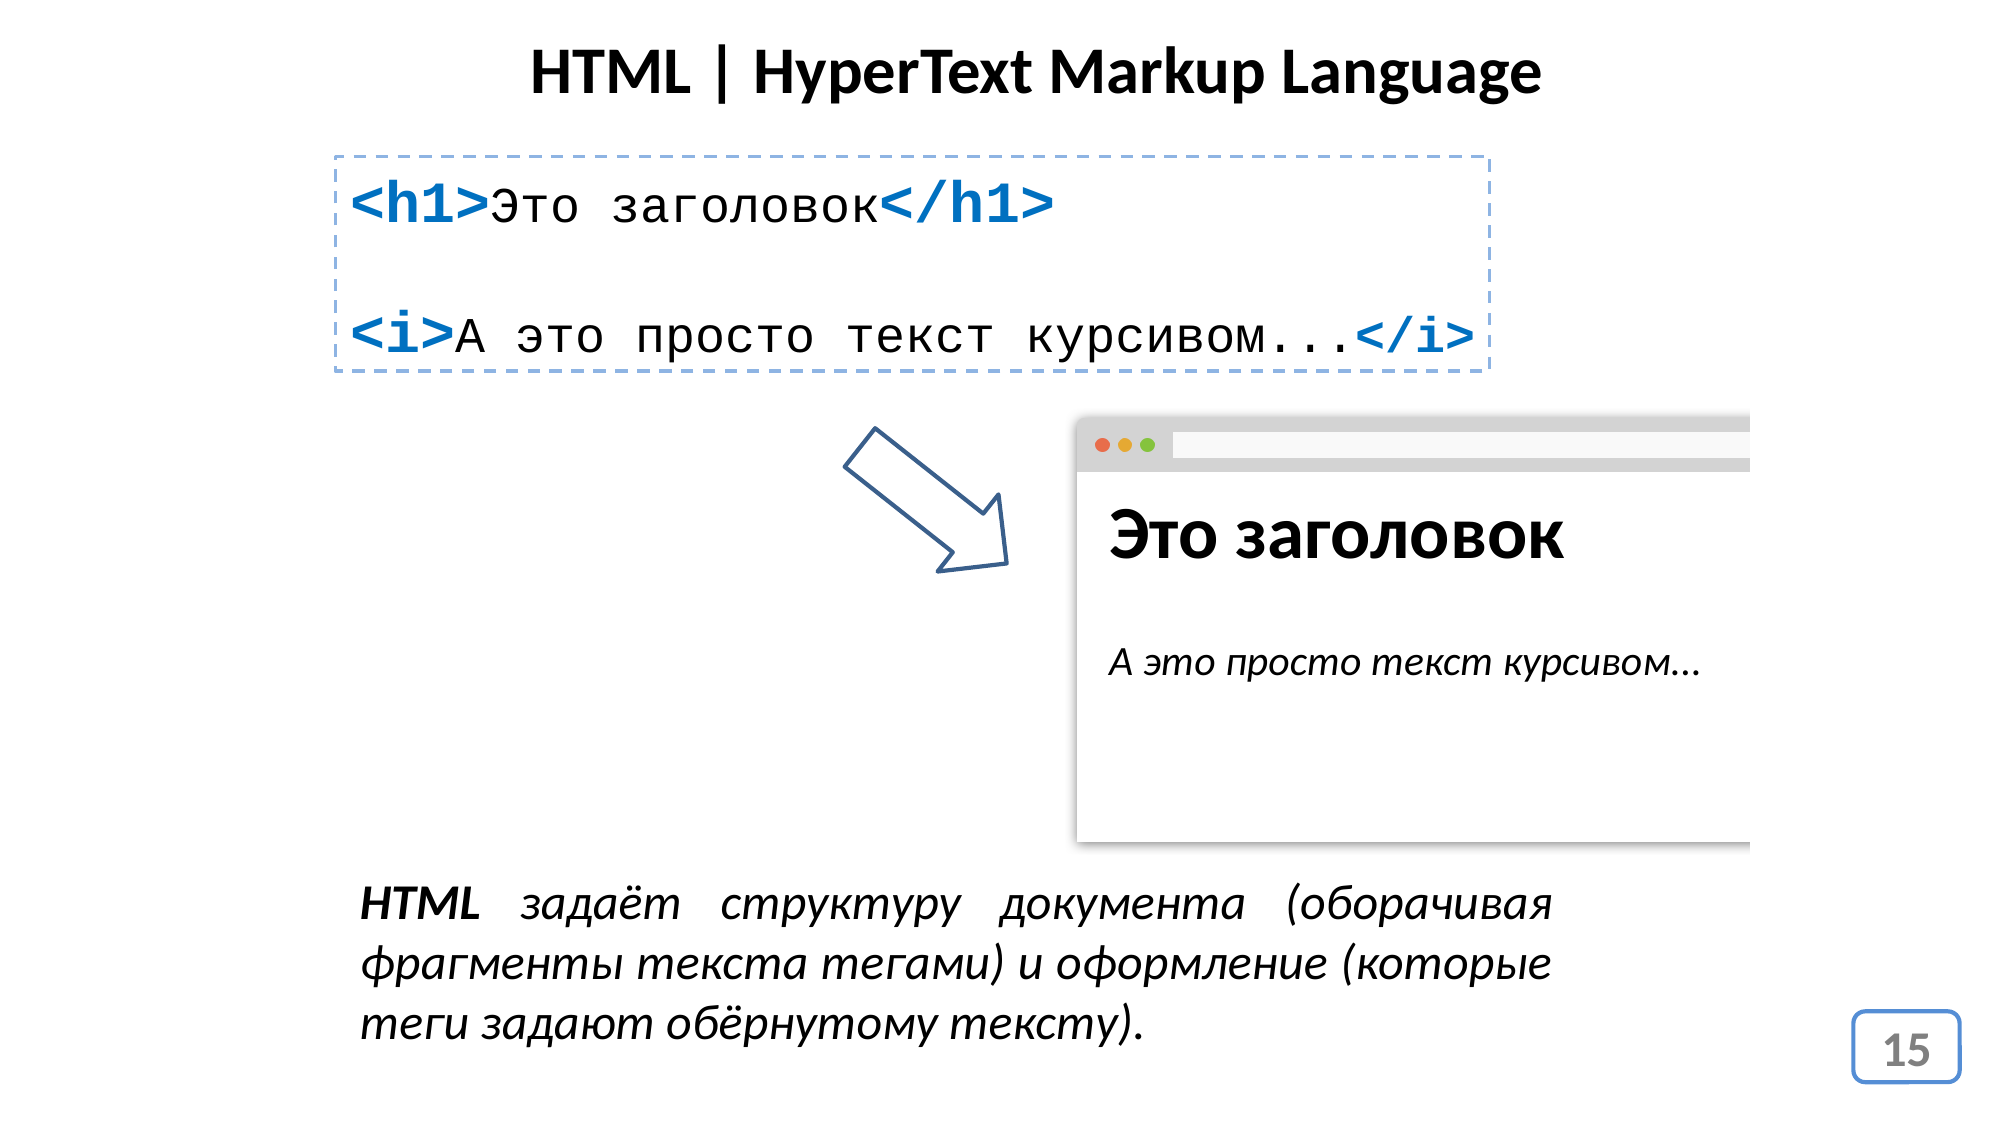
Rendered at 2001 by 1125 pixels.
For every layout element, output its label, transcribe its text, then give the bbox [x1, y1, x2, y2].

text_box <h1>Это заголовок</h1> <i>А это просто текст курсивом...</i> [335, 156, 1490, 371]
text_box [1064, 408, 1855, 856]
text_box 15 [1851, 1009, 1962, 1085]
text_box [842, 426, 1009, 574]
text_box HTML задаёт структуру документа (оборачивая фрагменты текста тегами) и оформление (которые теги задают обёрнутому тексту). [345, 861, 1568, 1057]
text_box HTML | HyperText Markup Language [357, 19, 1717, 115]
